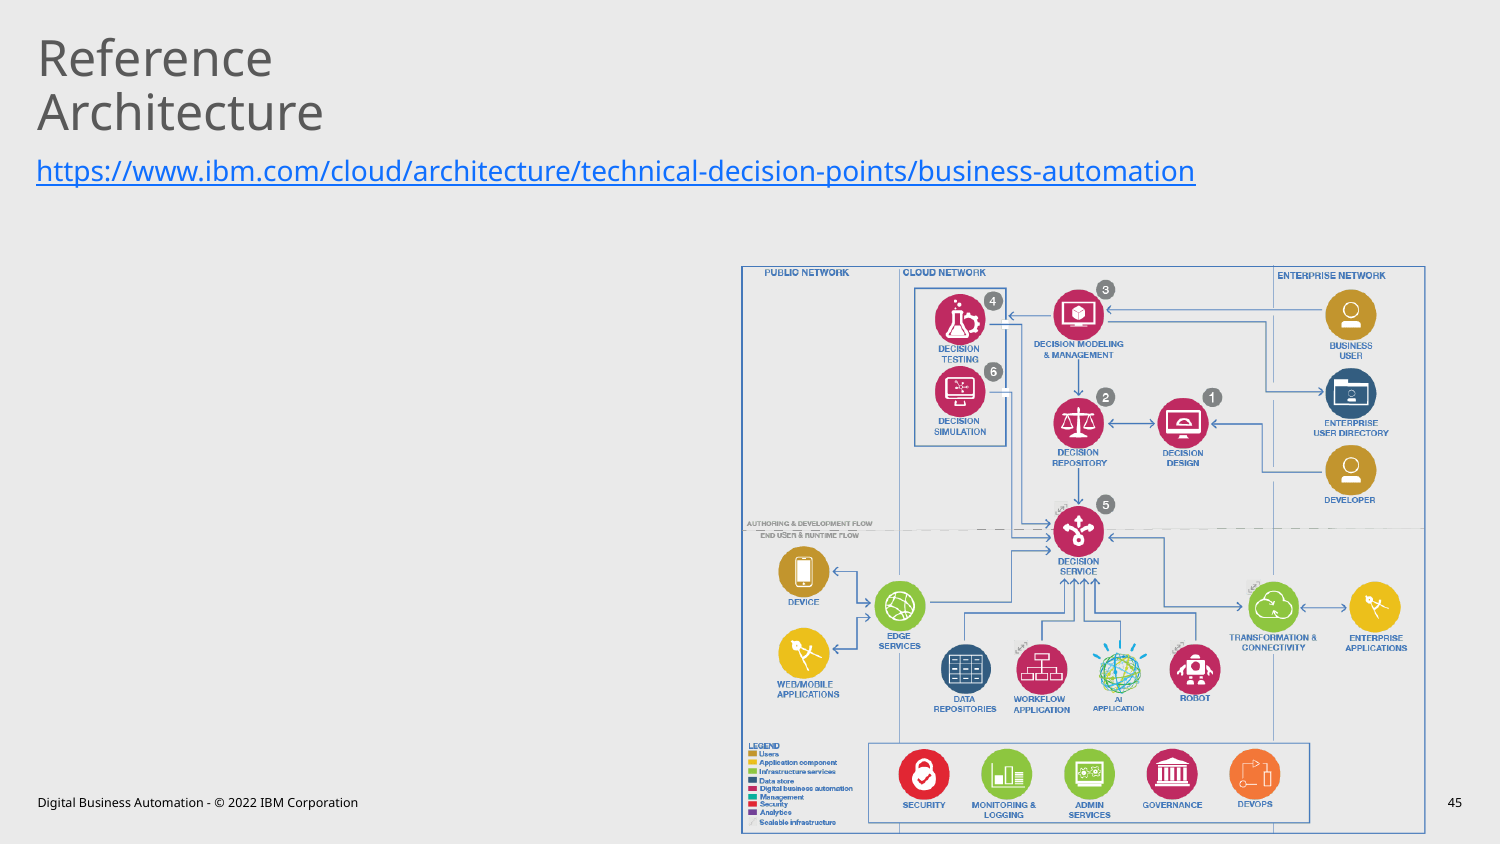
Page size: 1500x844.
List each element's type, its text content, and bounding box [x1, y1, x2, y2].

text_box https://www.ibm.com/cloud/architecture/technical-decision-points/business-automation [21, 146, 1308, 200]
title Reference Architecture [37, 33, 493, 97]
slide_number 45 [1431, 791, 1463, 815]
footer Digital Business Automation - © 2022 IBM Corporation [37, 791, 731, 815]
picture [736, 264, 1427, 836]
